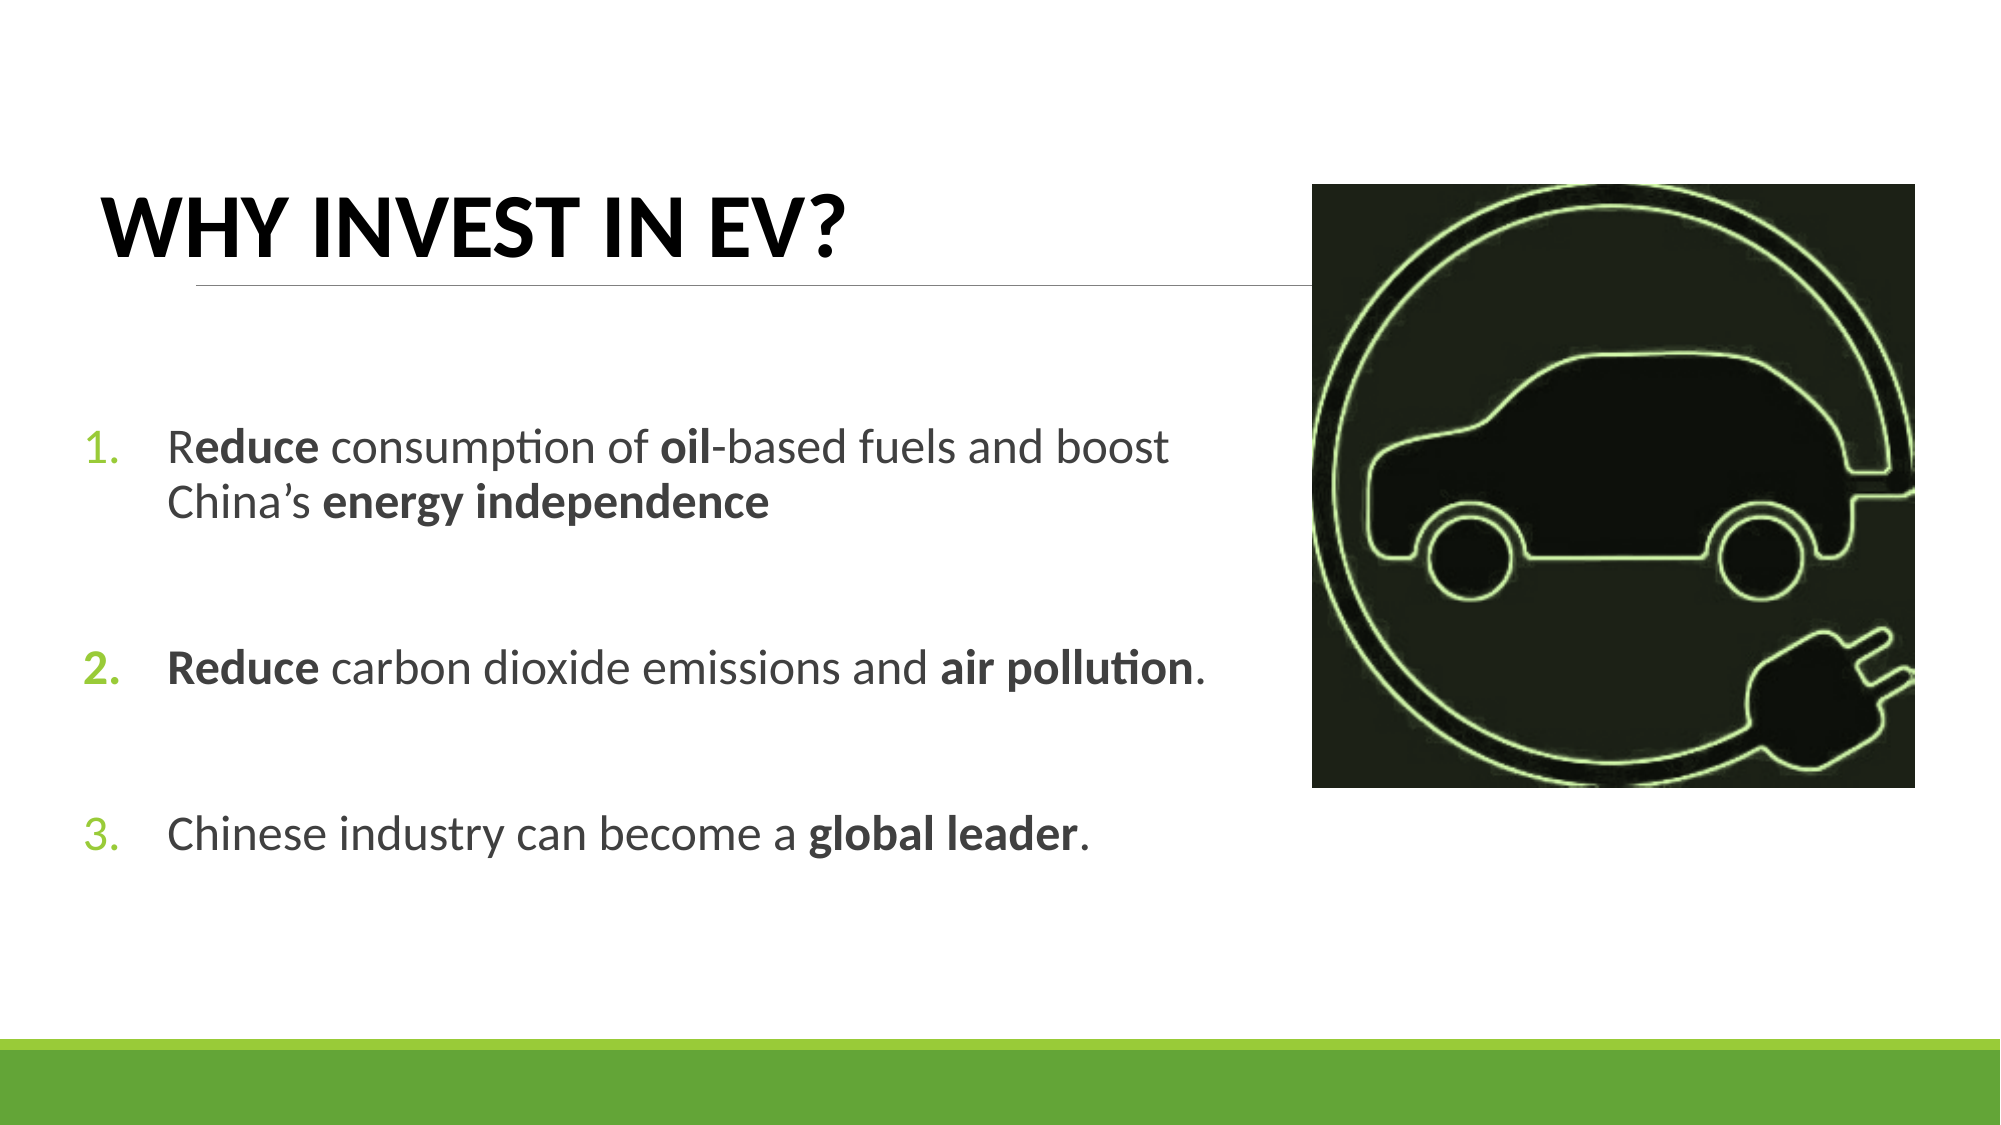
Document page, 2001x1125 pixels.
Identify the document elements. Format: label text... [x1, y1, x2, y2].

text_box Reduce consumption of oil-based fuels and boost China’s energy independence Reduce carbon dioxide emissions and air pollution. Chinese industry can become a global leader. [82, 413, 1262, 912]
text_box WHY INVEST IN EV? [85, 158, 866, 284]
picture [1311, 184, 1916, 788]
